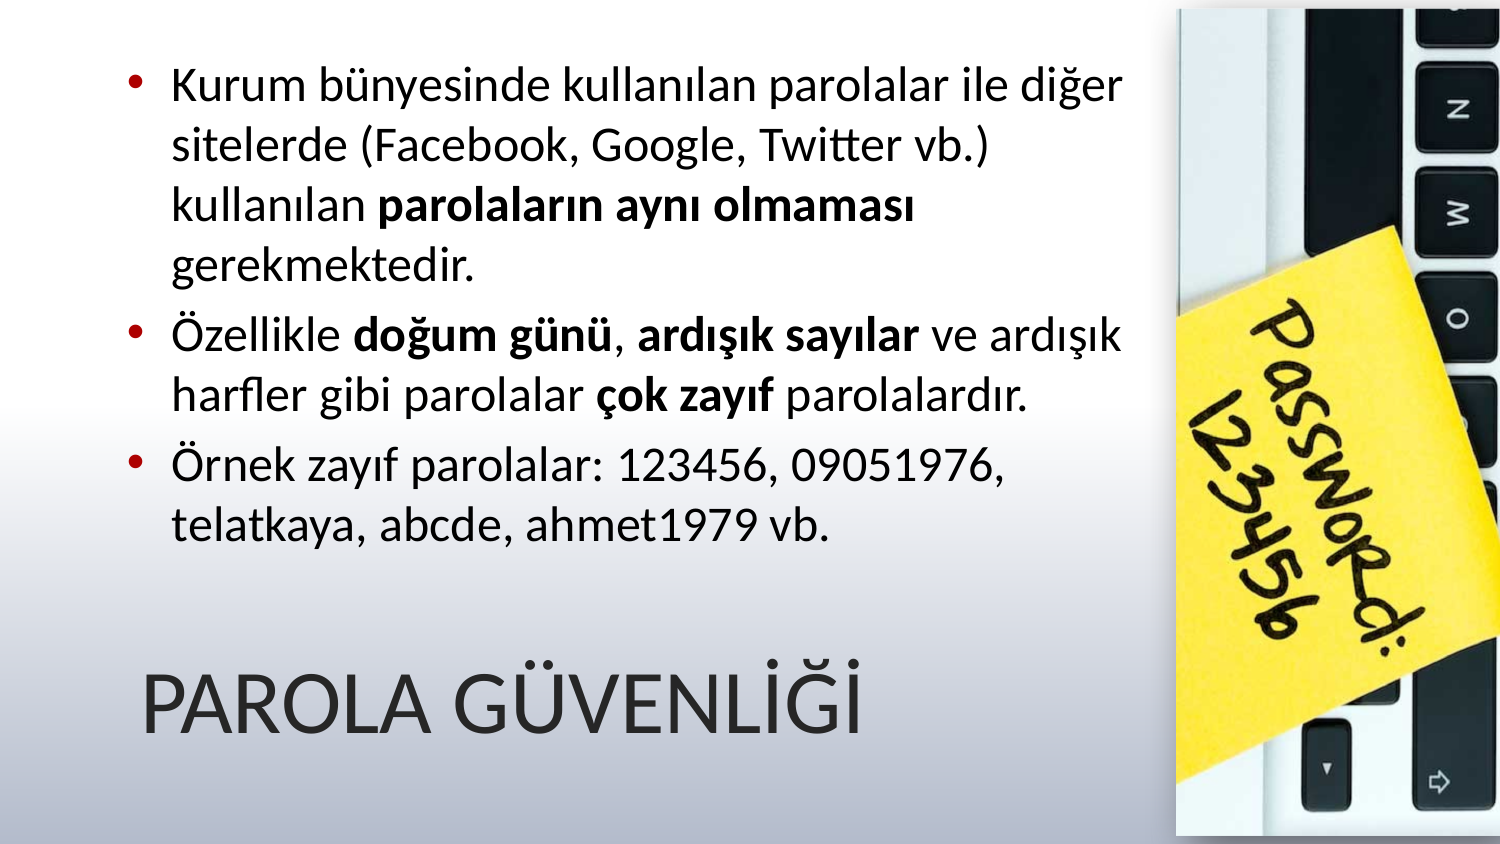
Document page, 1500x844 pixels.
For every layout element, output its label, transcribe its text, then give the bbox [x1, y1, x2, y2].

picture [923, 10, 1500, 835]
title PAROLA GÜVENLİĞİ [125, 634, 1157, 760]
text_box Kurum bünyesinde kullanılan parolalar ile diğer sitelerde (Facebook, Google, Twitter vb.) kullanılan parolaların aynı olmaması gerekmektedir. Özellikle doğum günü, ardışık sayılar ve ardışık harfler gibi parolalar çok zayıf parolalardır. Örnek zayıf parolalar: 123456, 09051976, telatkaya, abcde, ahmet1979 vb. [112, 44, 1158, 560]
